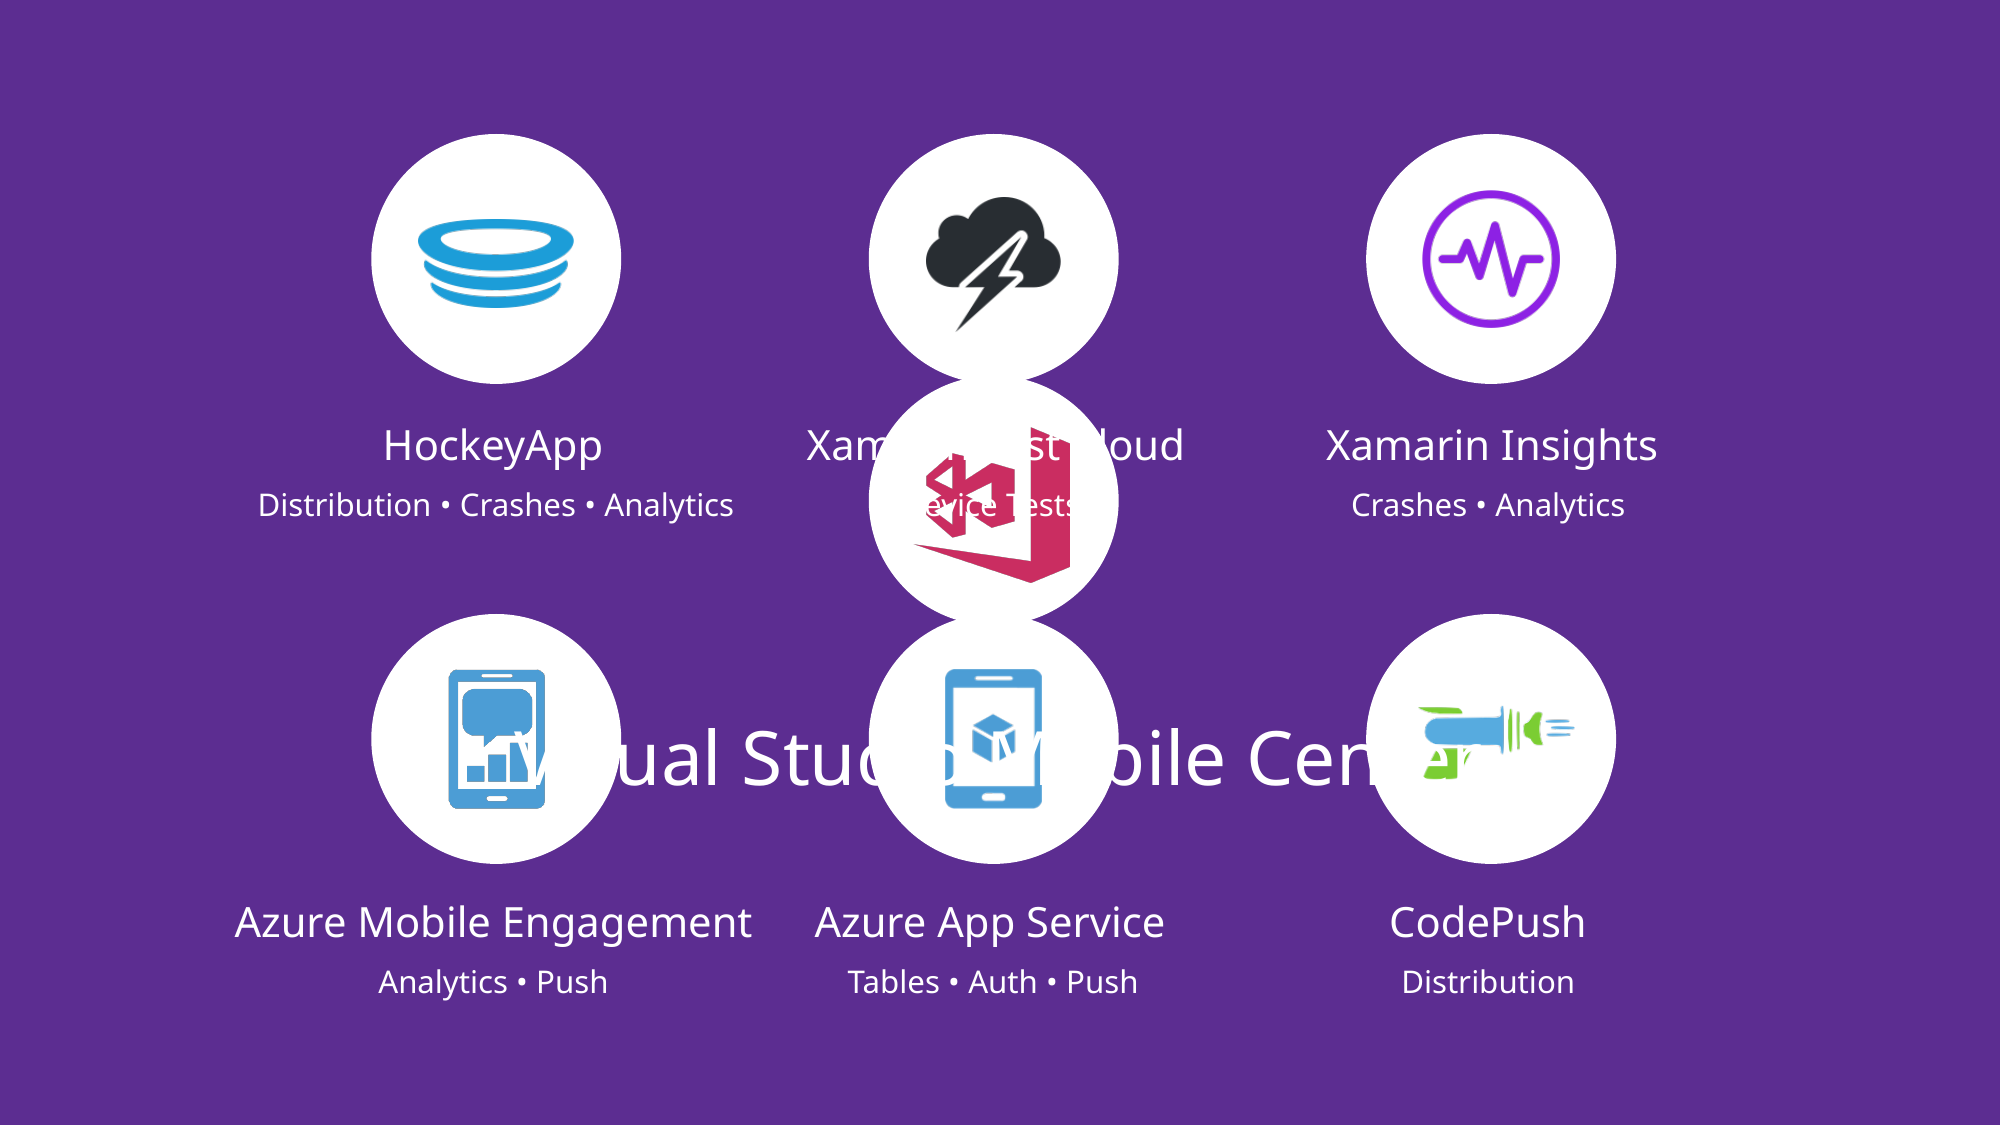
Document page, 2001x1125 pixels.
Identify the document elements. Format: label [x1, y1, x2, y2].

text_box [903, 384, 1084, 414]
text_box [371, 133, 622, 384]
text_box [371, 613, 622, 864]
text_box [1366, 133, 1617, 384]
text_box [191, 414, 1639, 1005]
text_box [868, 133, 1119, 384]
